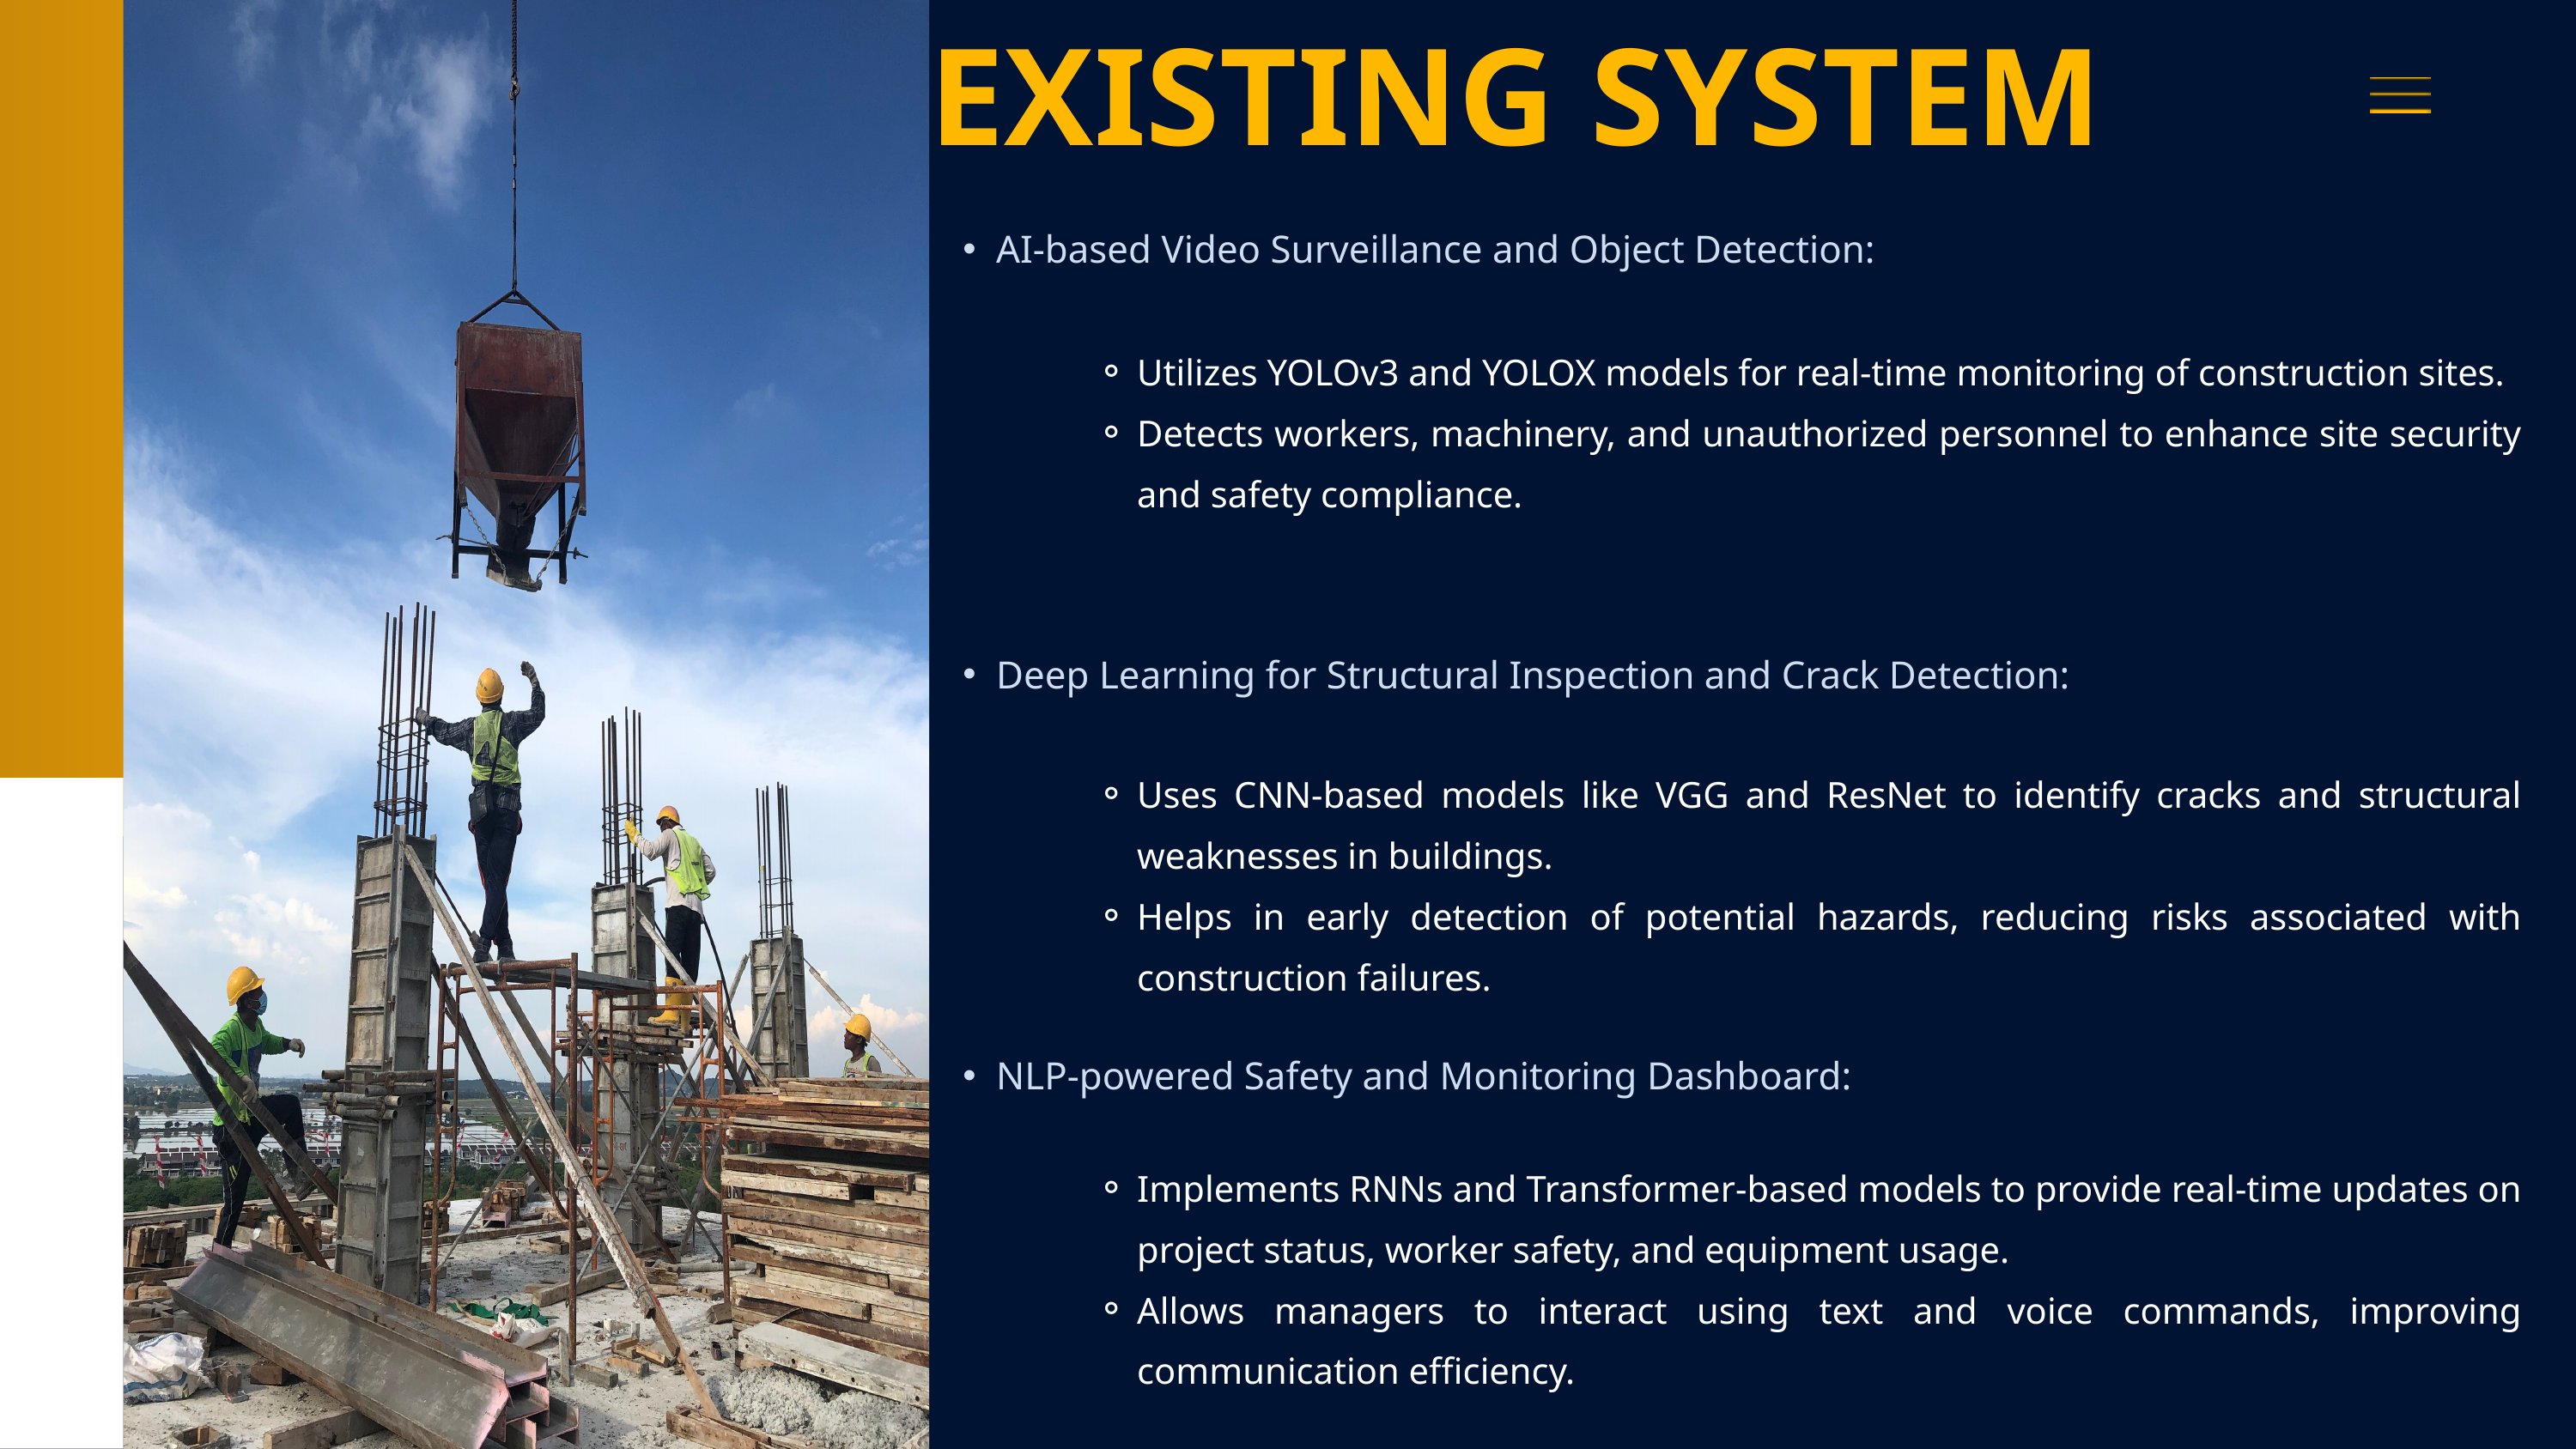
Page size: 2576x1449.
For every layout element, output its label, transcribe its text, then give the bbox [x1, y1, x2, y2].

text_box Deep Learning for Structural Inspection and Crack Detection: [929, 629, 2551, 696]
text_box NLP-powered Safety and Monitoring Dashboard: [929, 1031, 2551, 1098]
text_box [0, 0, 123, 778]
text_box EXISTING SYSTEM [929, 0, 2523, 173]
text_box Implements RNNs and Transformer-based models to provide real-time updates on project status, worker safety, and equipment usage. Allows managers to interact using text and voice commands, improving communication efficiency. [1015, 1148, 2523, 1392]
text_box [0, 778, 124, 1449]
text_box Utilizes YOLOv3 and YOLOX models for real-time monitoring of construction sites. Detects workers, machinery, and unauthorized personnel to enhance site security and safety compliance. [1015, 332, 2523, 515]
text_box AI-based Video Surveillance and Object Detection: [929, 204, 2523, 271]
text_box Uses CNN-based models like VGG and ResNet to identify cracks and structural weaknesses in buildings. Helps in early detection of potential hazards, reducing risks associated with construction failures. [1015, 755, 2523, 998]
text_box [123, 0, 930, 1449]
